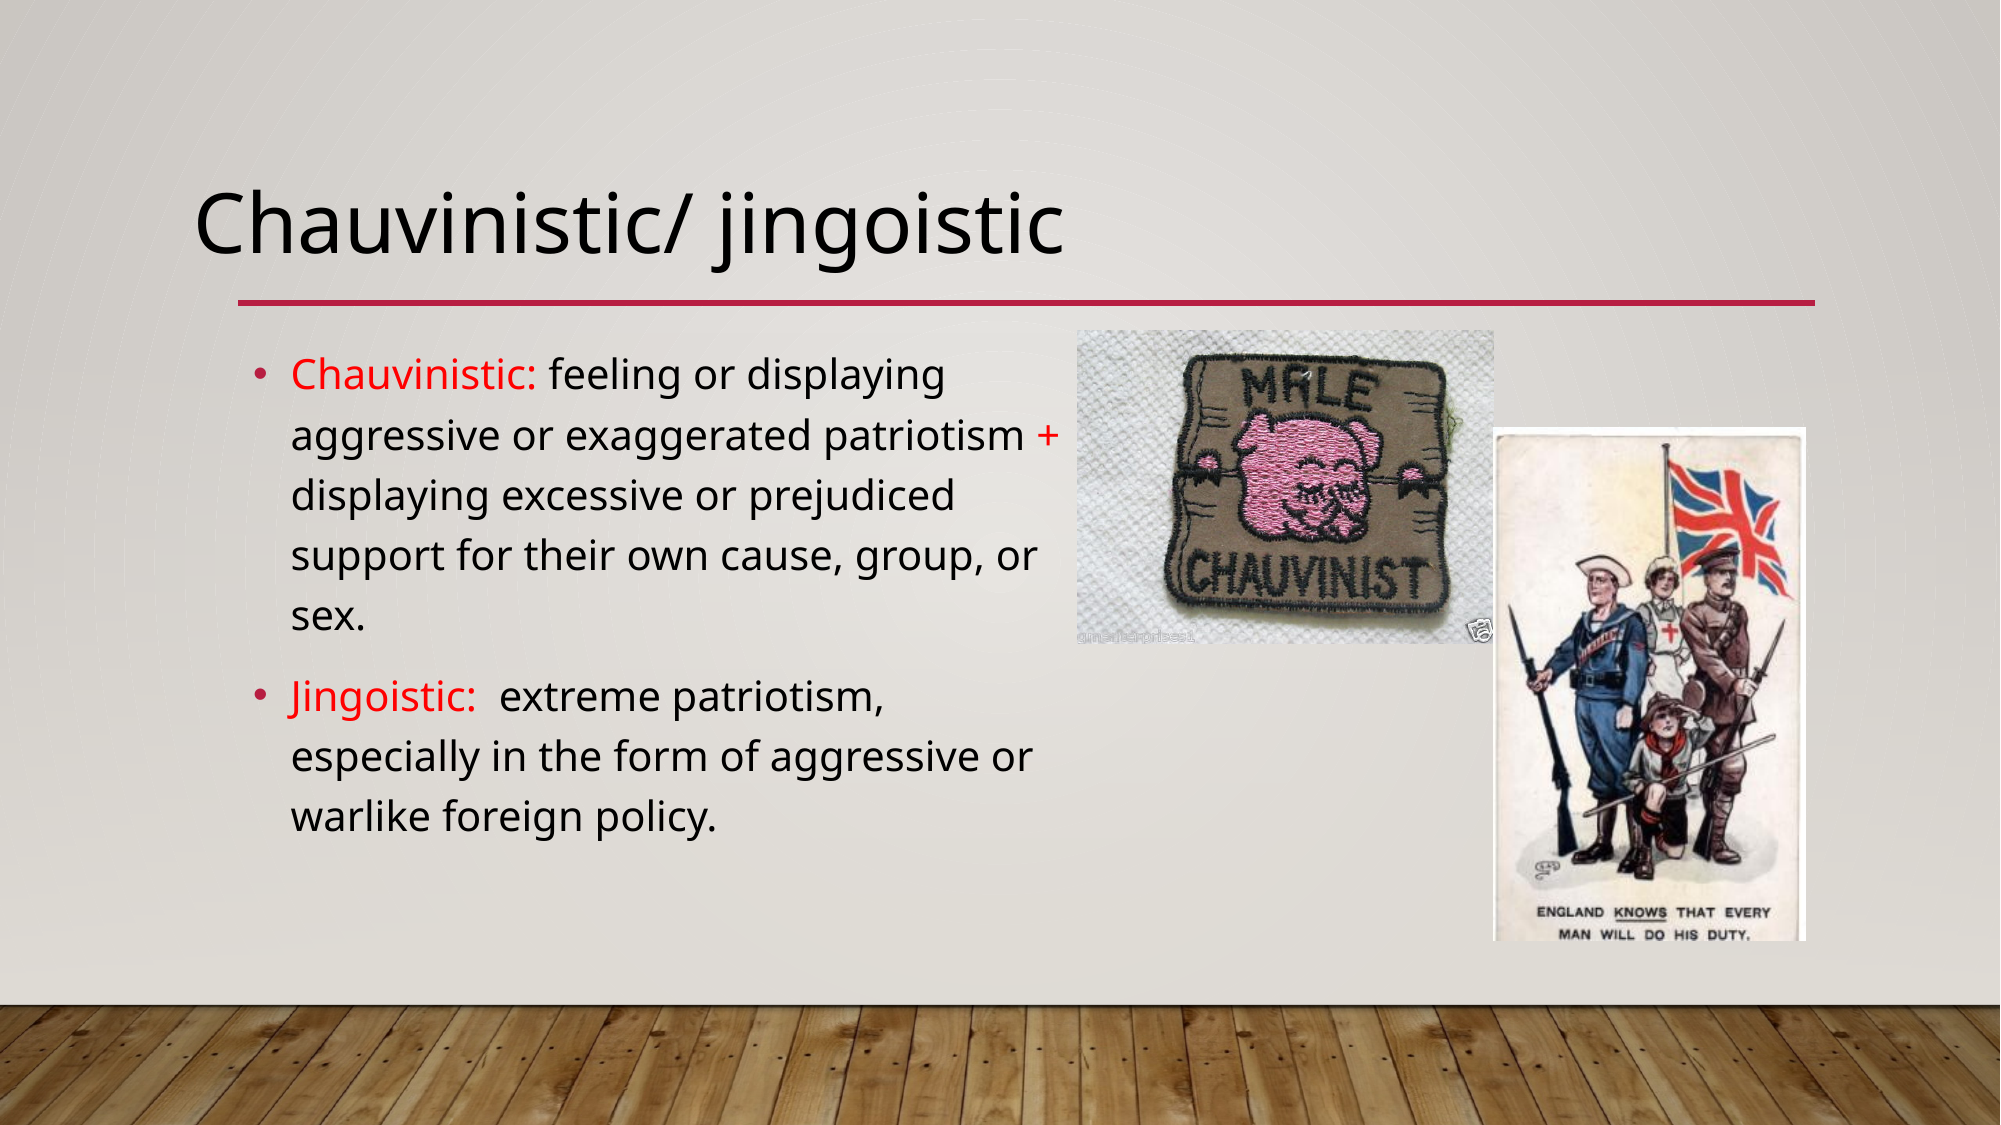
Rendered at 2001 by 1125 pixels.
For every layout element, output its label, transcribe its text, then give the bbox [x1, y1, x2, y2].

text_box Chauvinistic/ jingoistic [178, 162, 1081, 278]
picture [1076, 330, 1806, 941]
picture [0, 1005, 2000, 1125]
list Chauvinistic: feeling or displaying aggressive or exaggerated patriotism + displaying excessive or prejudiced support for their own cause, group, or sex. Jingoistic: extreme patriotism, especially in the form of aggressive or warlike foreign policy. [238, 330, 1078, 897]
